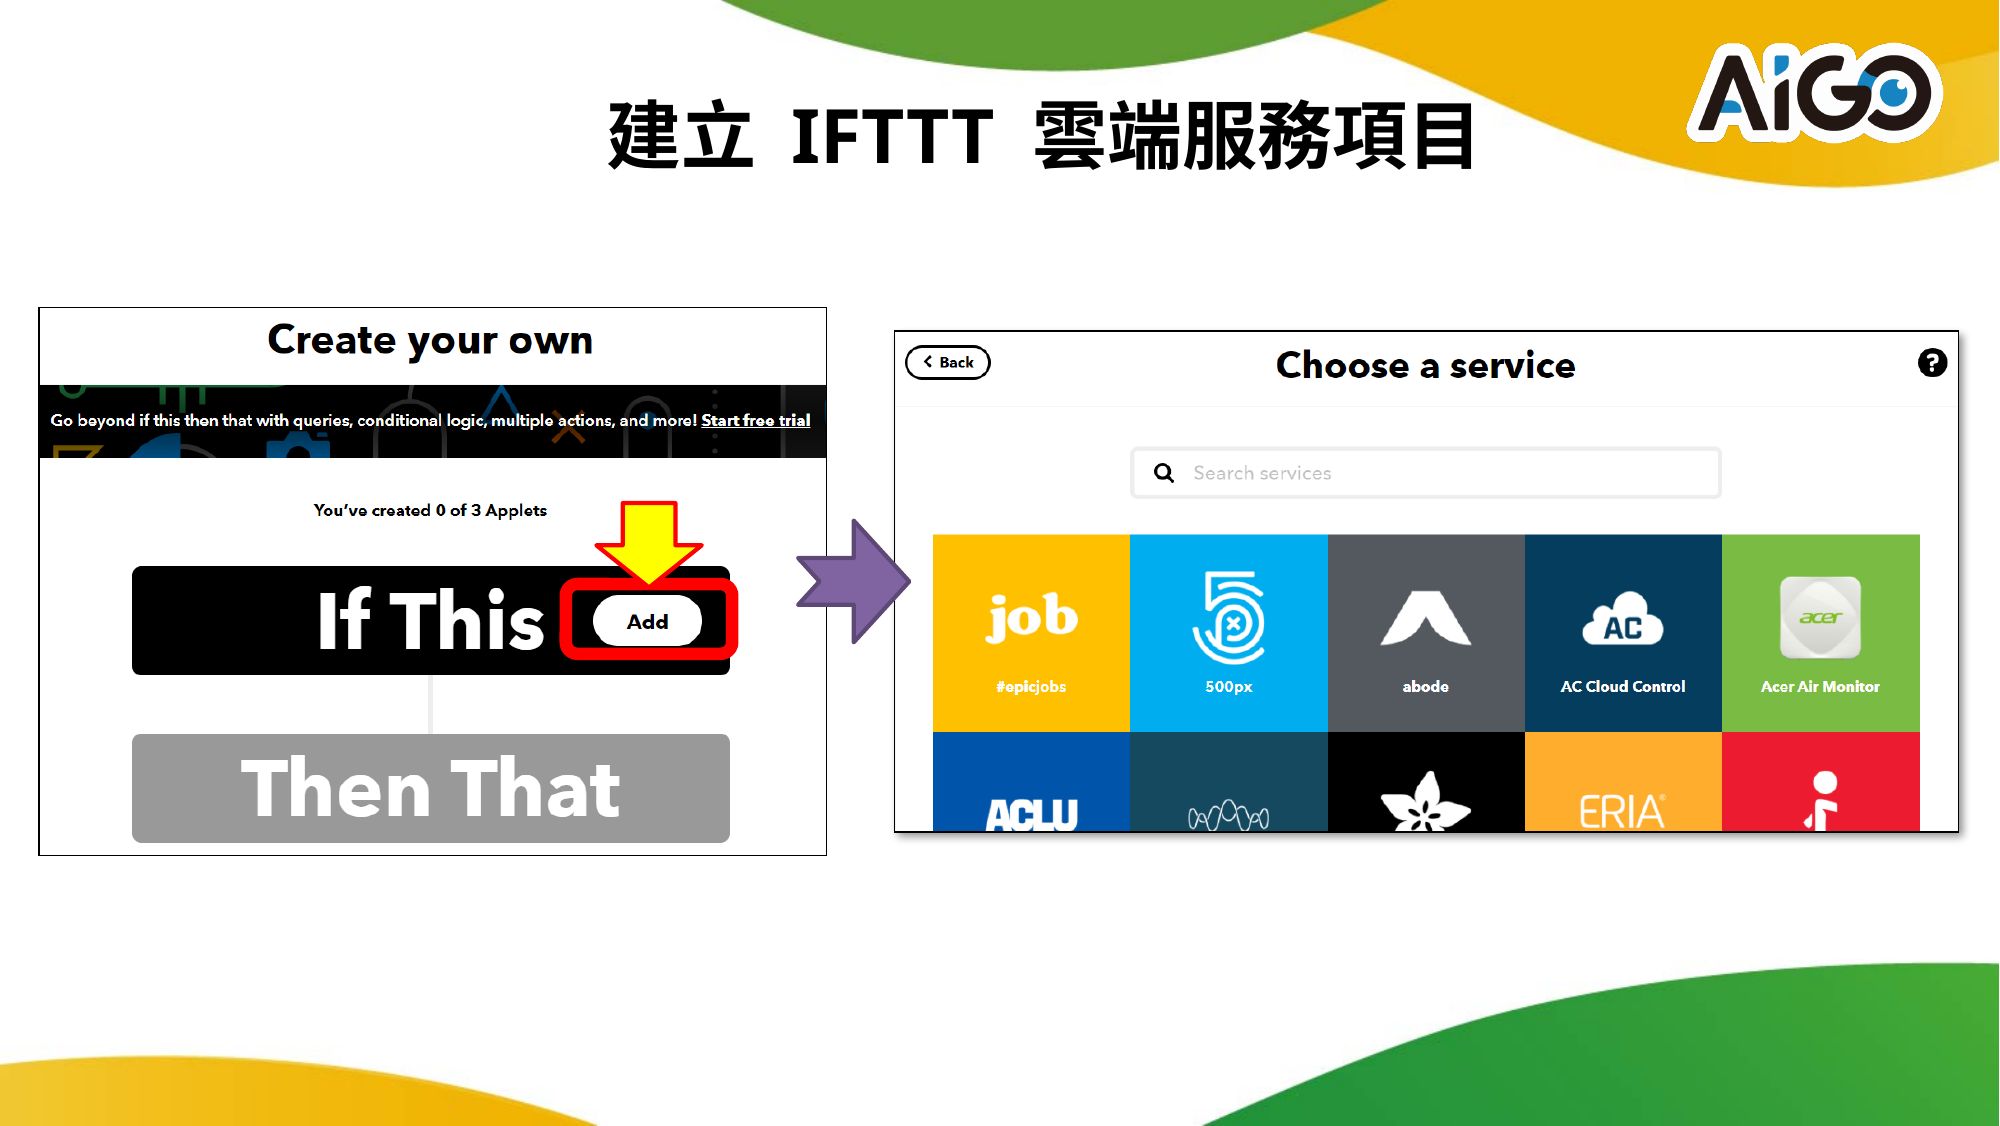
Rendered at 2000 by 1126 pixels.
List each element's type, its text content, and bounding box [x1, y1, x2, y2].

text_box 建立 IFTTT 雲端服務項目 [182, 24, 1908, 242]
text_box [832, 520, 889, 643]
picture [0, 0, 1999, 1126]
